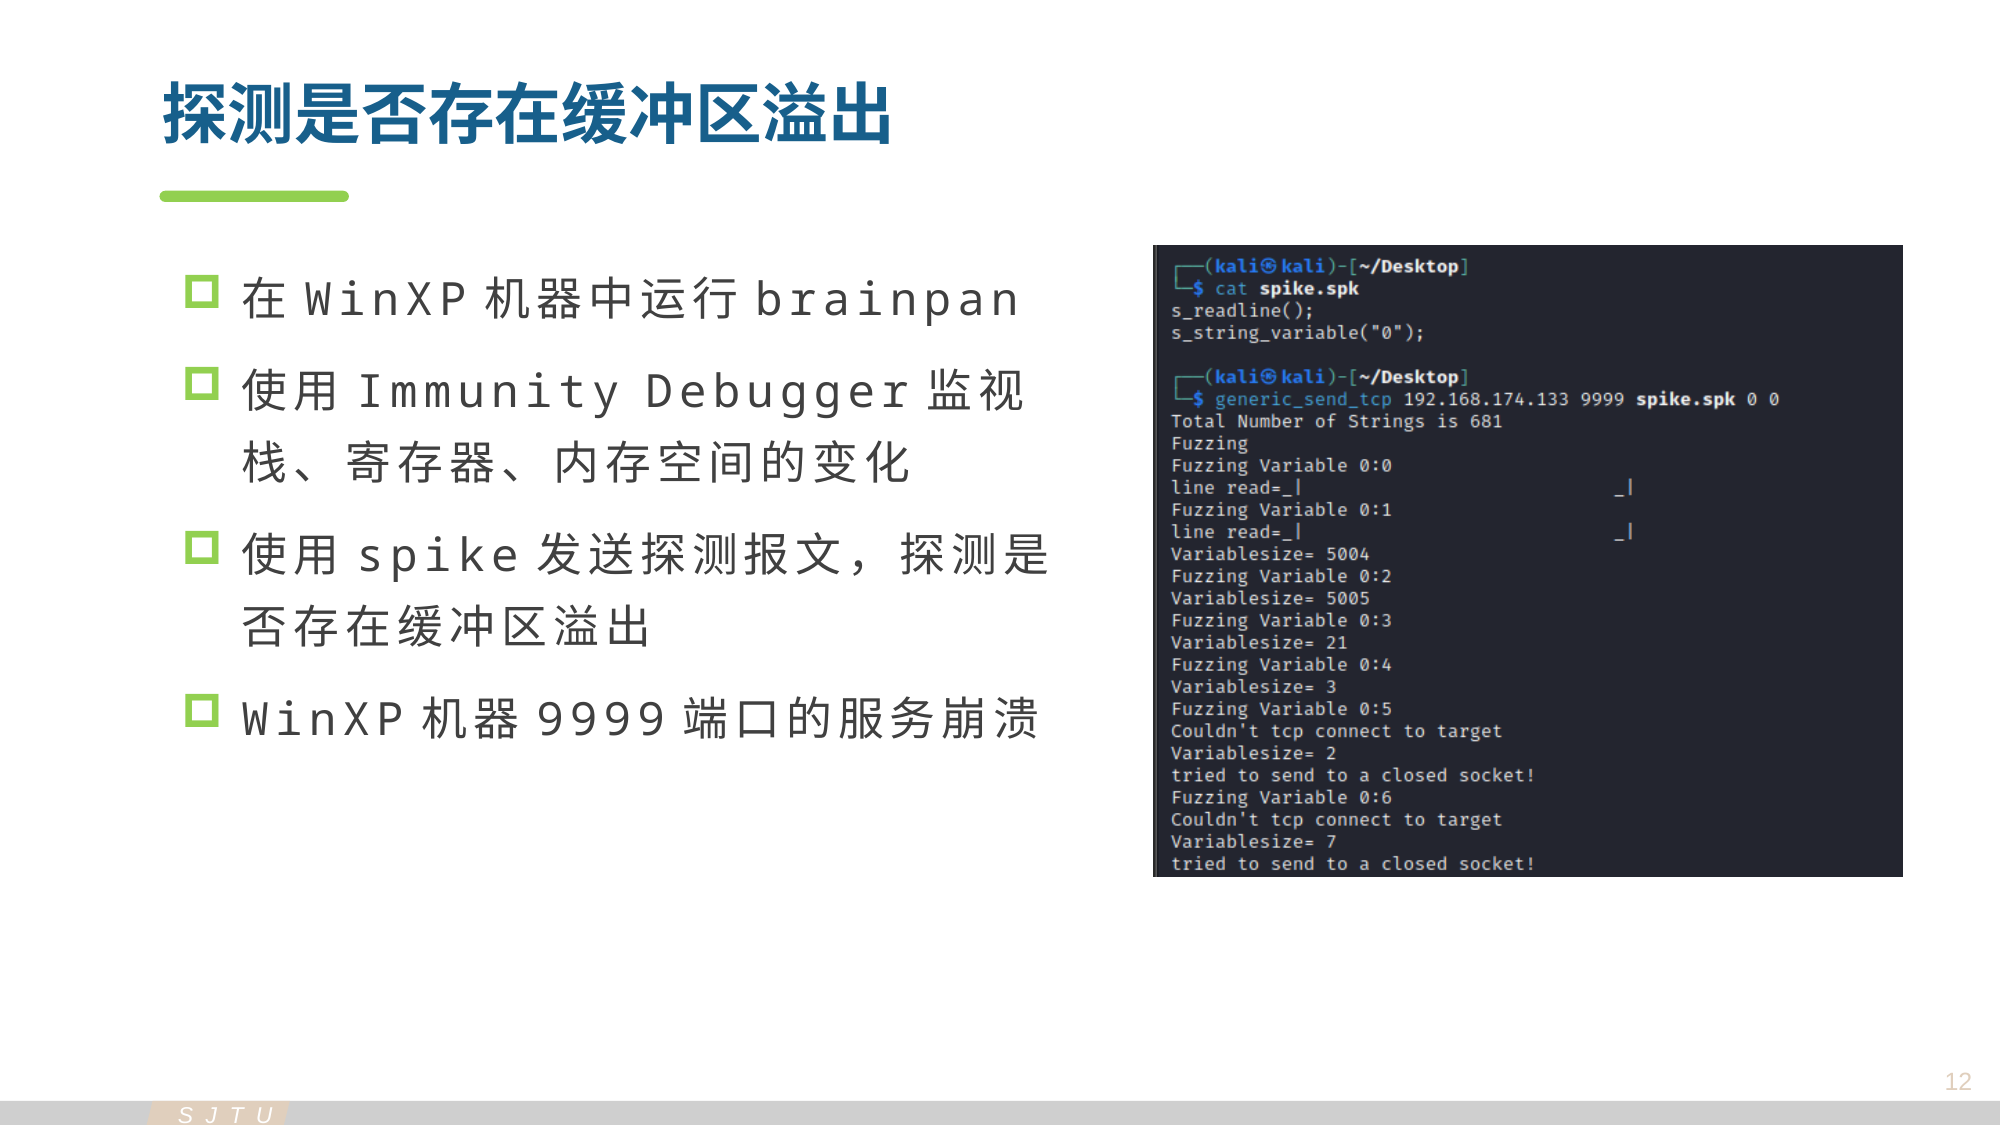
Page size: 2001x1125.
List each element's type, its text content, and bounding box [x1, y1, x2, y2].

slide_number 12 [1817, 1052, 1988, 1109]
list 在WinXP机器中运行brainpan 使用Immunity Debugger监视栈、寄存器、内存空间的变化 使用spike发送探测报文，探测是否存在缓冲区溢出 WinXP机器9999端口的服务崩溃 [166, 245, 1079, 949]
list 探测是否存在缓冲区溢出 [146, 62, 1750, 161]
picture [1153, 245, 1903, 878]
